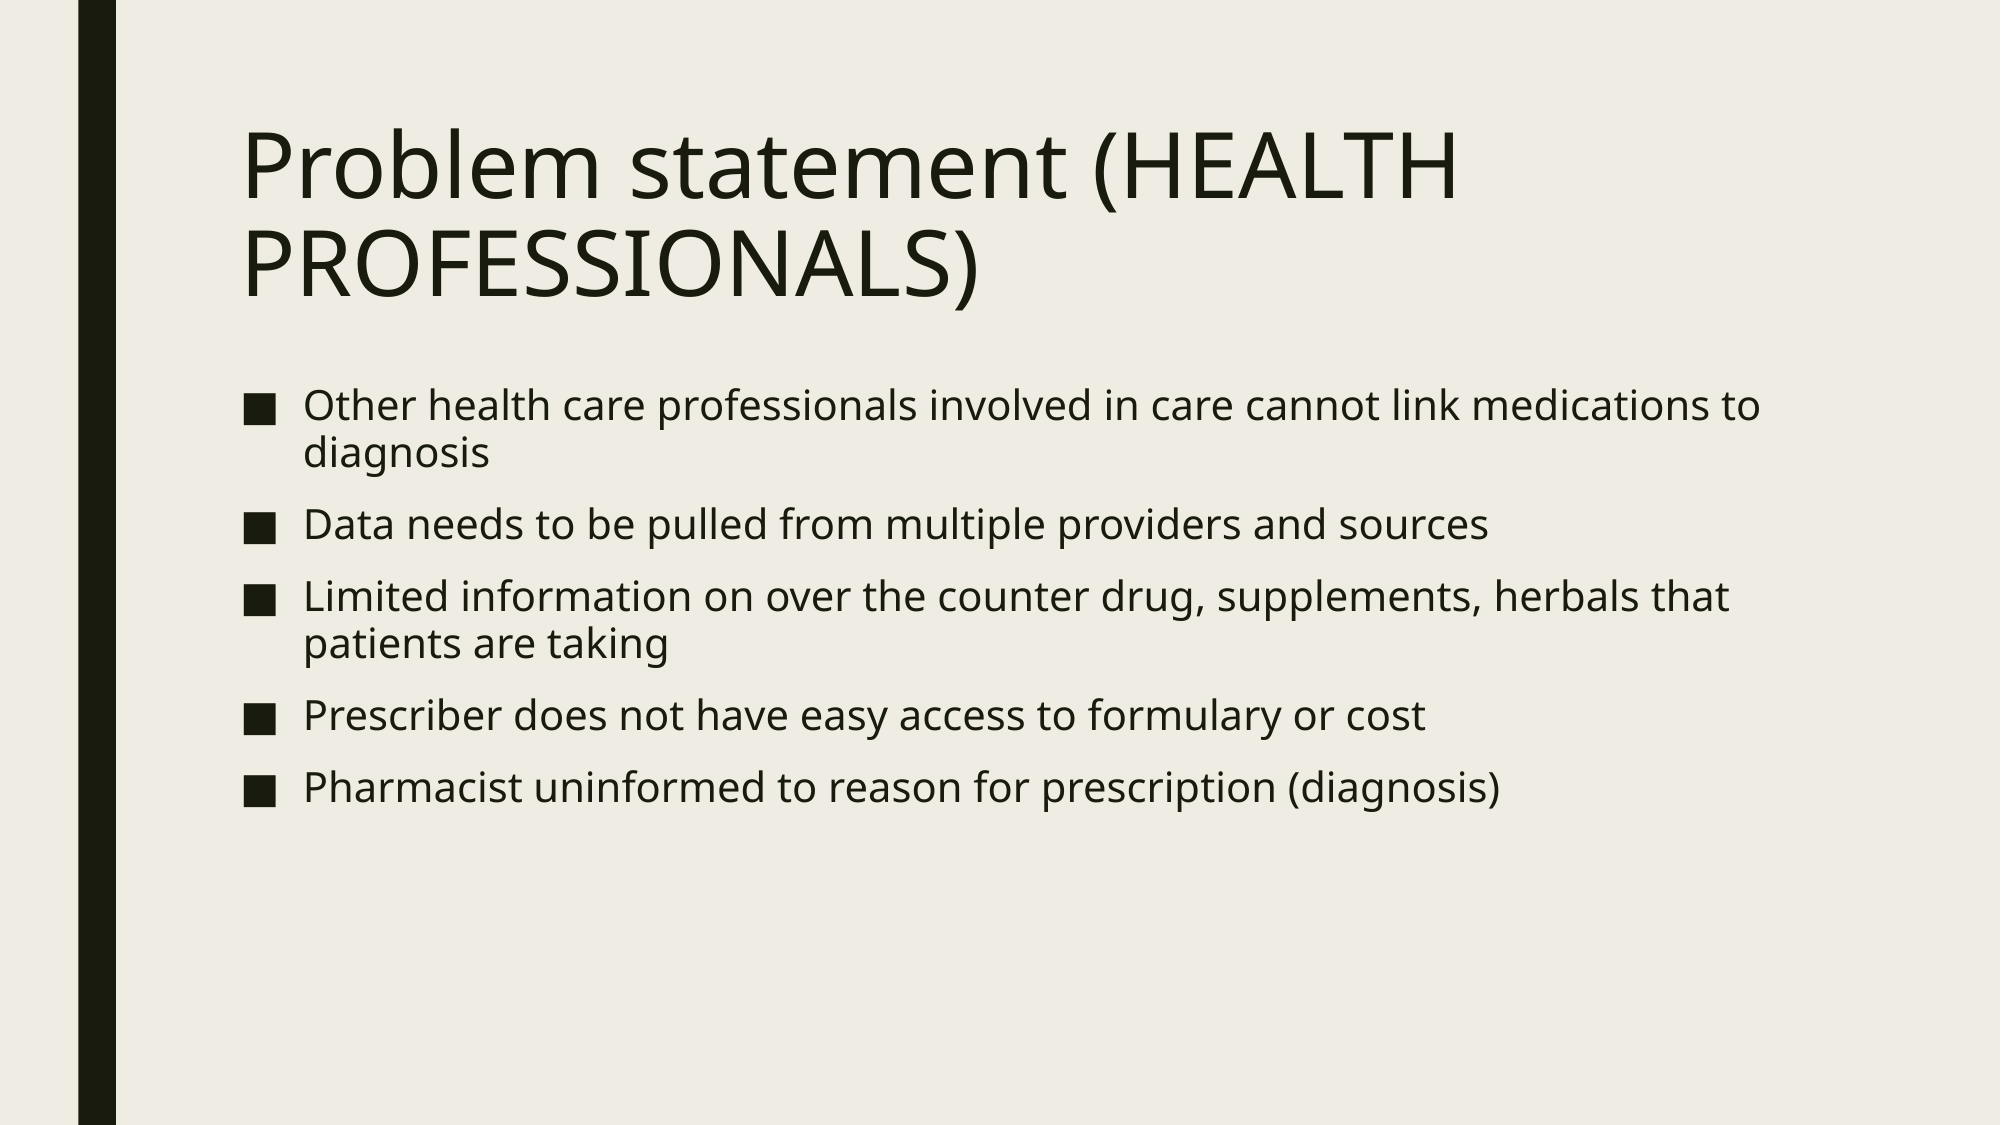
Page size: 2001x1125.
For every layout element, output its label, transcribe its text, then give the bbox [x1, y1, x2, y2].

title Problem statement (HEALTH PROFESSIONALS) [225, 112, 1800, 357]
list Other health care professionals involved in care cannot link medications to diagnosis Data needs to be pulled from multiple providers and sources Limited information on over the counter drug, supplements, herbals that patients are taking Prescriber does not have easy access to formulary or cost Pharmacist uninformed to reason for prescription (diagnosis) [225, 375, 1800, 963]
